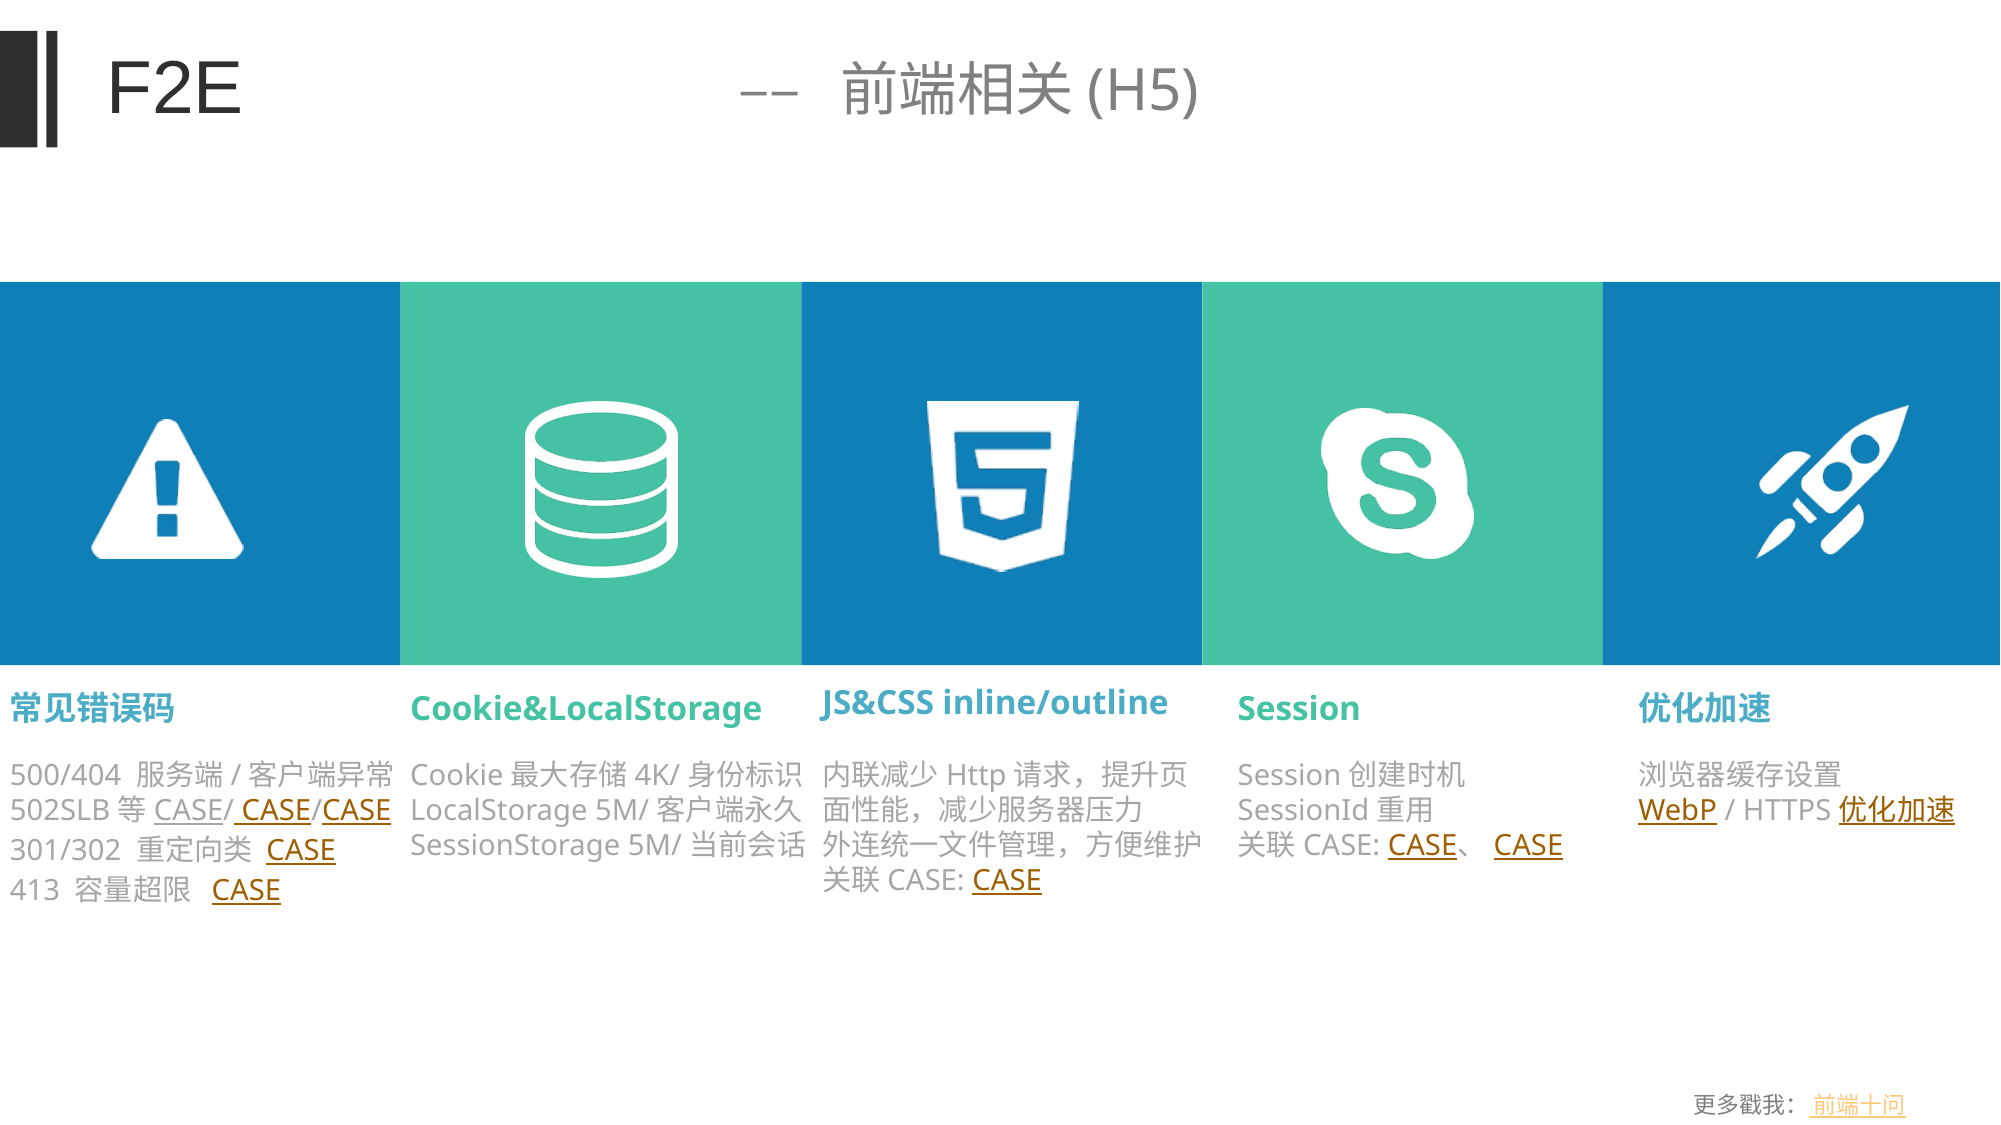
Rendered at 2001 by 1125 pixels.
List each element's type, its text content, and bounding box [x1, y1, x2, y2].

text_box JS&CSS inline/outline 内联减少Http请求，提升页面性能，减少服务器压力 外连统一文件管理，方便维护 关联CASE: CASE [812, 676, 1215, 907]
picture [1321, 408, 1474, 559]
text_box Cookie&LocalStorage Cookie最大存储4K/身份标识 LocalStorage 5M/客户端永久 SessionStorage 5M/当前会话 [400, 681, 812, 867]
picture [1757, 518, 1795, 558]
text_box [400, 281, 800, 666]
picture [1821, 504, 1864, 555]
text_box [1602, 281, 2000, 666]
text_box 更多戳我： 前端十问 [1678, 1073, 1987, 1125]
picture [1801, 406, 1908, 514]
text_box [1201, 281, 1602, 666]
picture [92, 420, 243, 558]
text_box 优化加速 浏览器缓存设置 WebP / HTTPS优化加速 [1628, 681, 1979, 840]
picture [1793, 498, 1817, 523]
picture [525, 401, 678, 578]
text_box [800, 281, 1201, 666]
picture [928, 402, 1078, 571]
title F2E [91, 30, 1207, 148]
picture [1759, 451, 1811, 494]
text_box –– 前端相关(H5) [710, 44, 1306, 130]
text_box [0, 281, 400, 666]
text_box Session Session创建时机 SessionId重用 关联CASE: CASE、CASE [1227, 681, 1578, 872]
text_box 常见错误码 500/404 服务端/客户端异常 502SLB等CASE/ CASE/CASE 301/302 重定向类 CASE 413 容量超限 CASE [0, 681, 427, 950]
